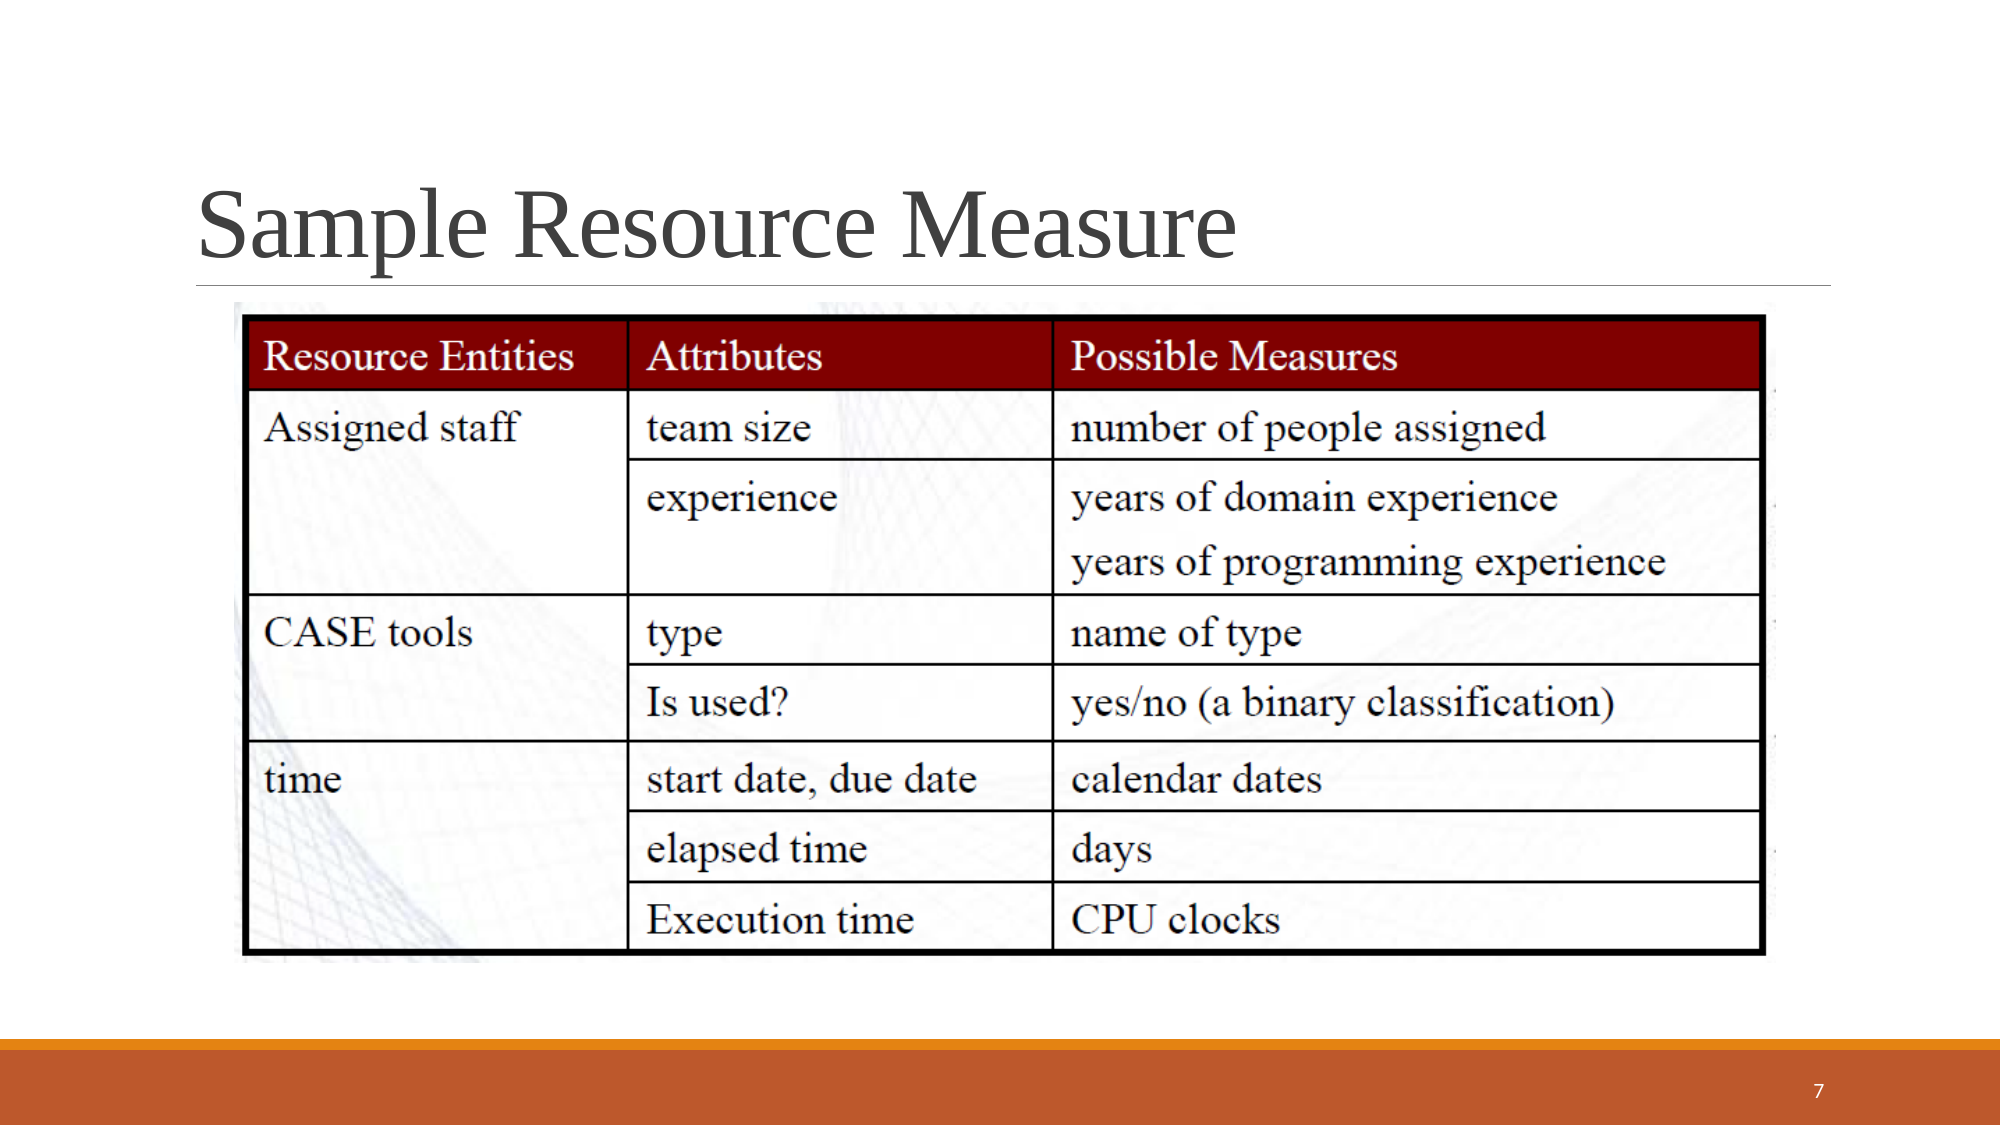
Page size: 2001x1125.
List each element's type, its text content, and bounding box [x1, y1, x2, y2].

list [233, 302, 1777, 964]
slide_number 7 [1624, 1059, 1840, 1120]
title Sample Resource Measure [180, 47, 1830, 285]
